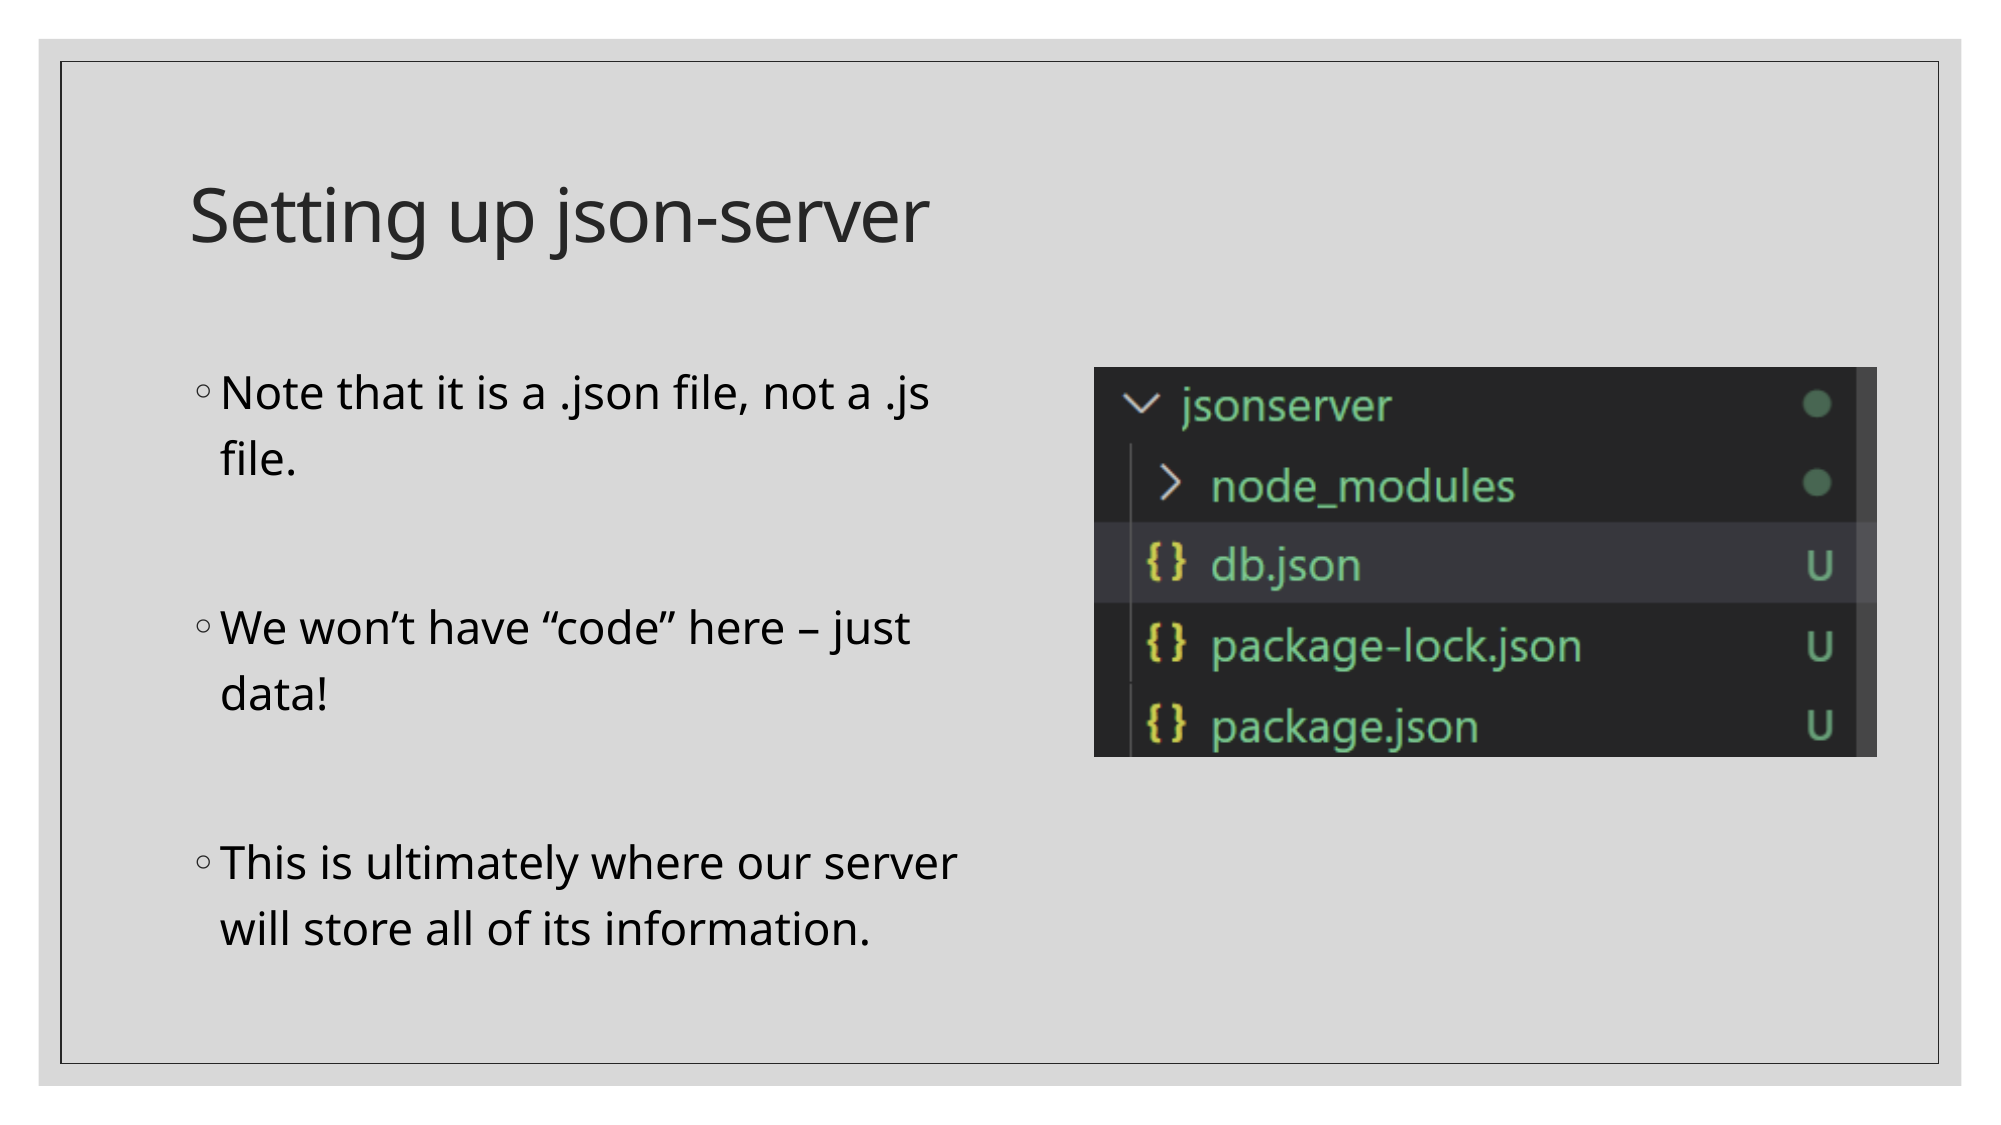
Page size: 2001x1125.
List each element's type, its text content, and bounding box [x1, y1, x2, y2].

picture [1094, 367, 1877, 757]
list Note that it is a .json file, not a .js file. We won’t have “code” here – just data! This is ultimately where our server will store all of its information. [174, 345, 1000, 977]
title Setting up json-server [174, 105, 1825, 331]
